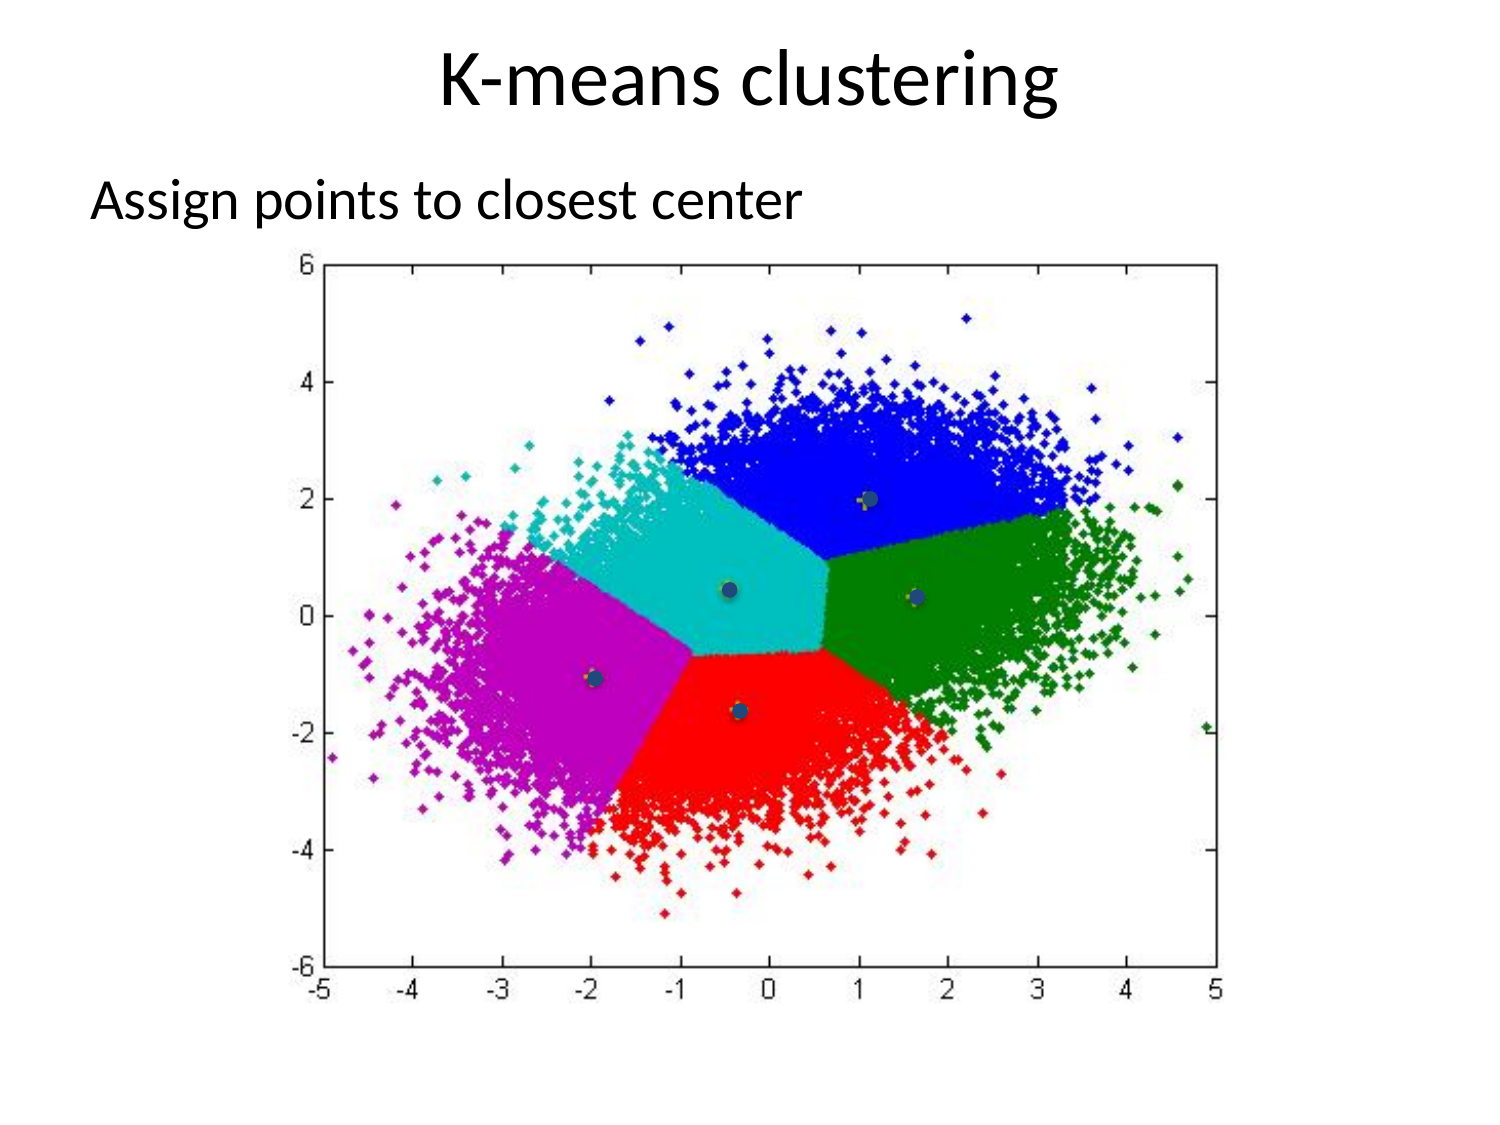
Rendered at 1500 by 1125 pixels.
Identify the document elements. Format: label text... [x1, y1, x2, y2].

title K-means clustering [75, 17, 1425, 130]
list Assign points to closest center [75, 153, 1425, 1063]
picture [174, 199, 1326, 1062]
